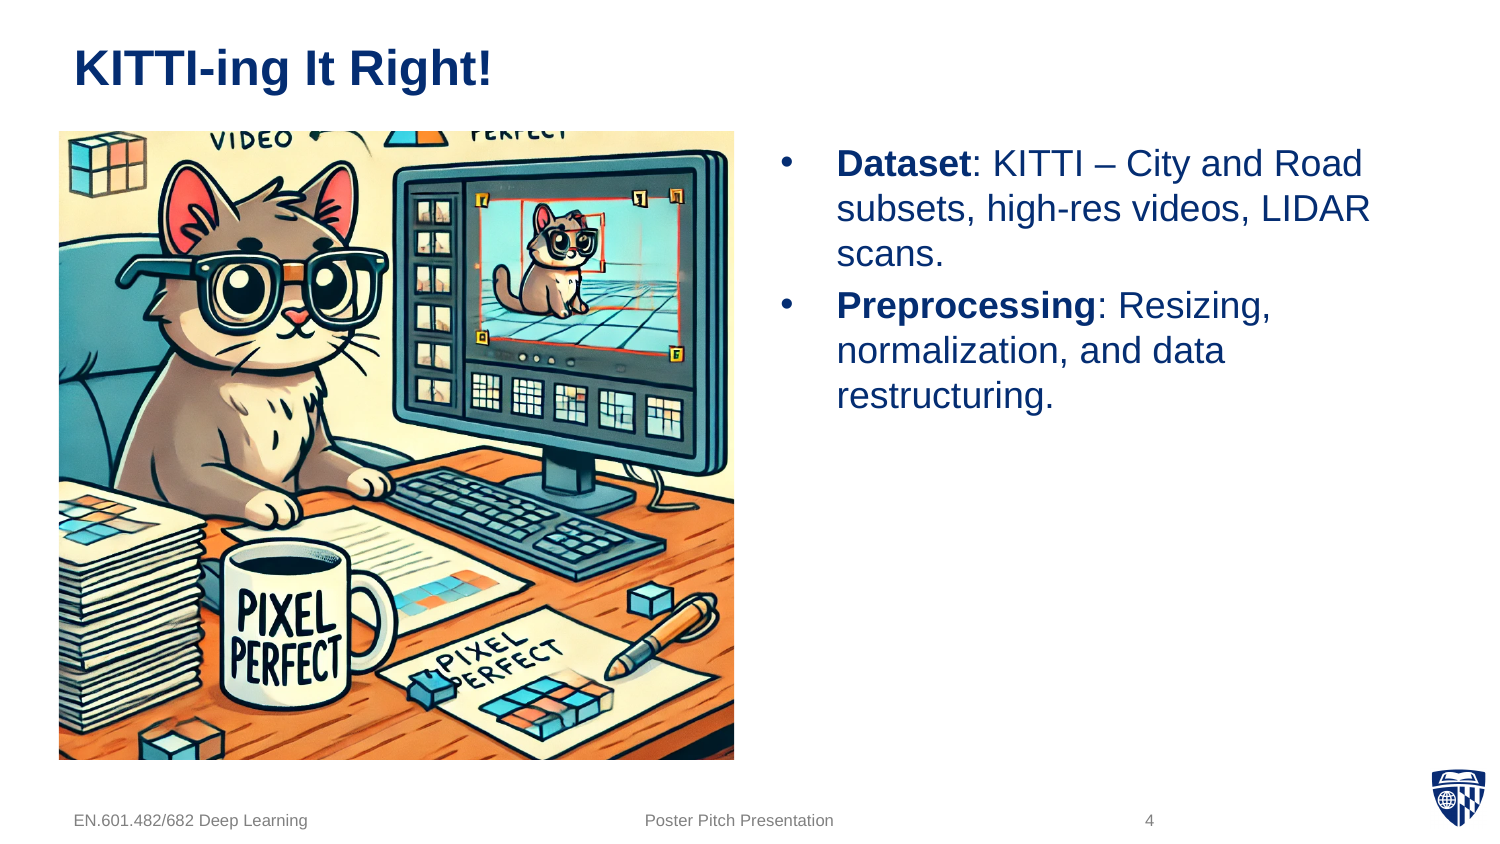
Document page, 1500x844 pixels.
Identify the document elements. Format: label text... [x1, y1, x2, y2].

picture [1430, 768, 1487, 829]
picture [58, 130, 735, 760]
list Dataset: KITTI – City and Road subsets, high-res videos, LIDAR scans. Preprocessing: Resizing, normalization, and data restructuring. [765, 131, 1441, 760]
title KITTI-ing It Right! [58, 28, 1438, 104]
